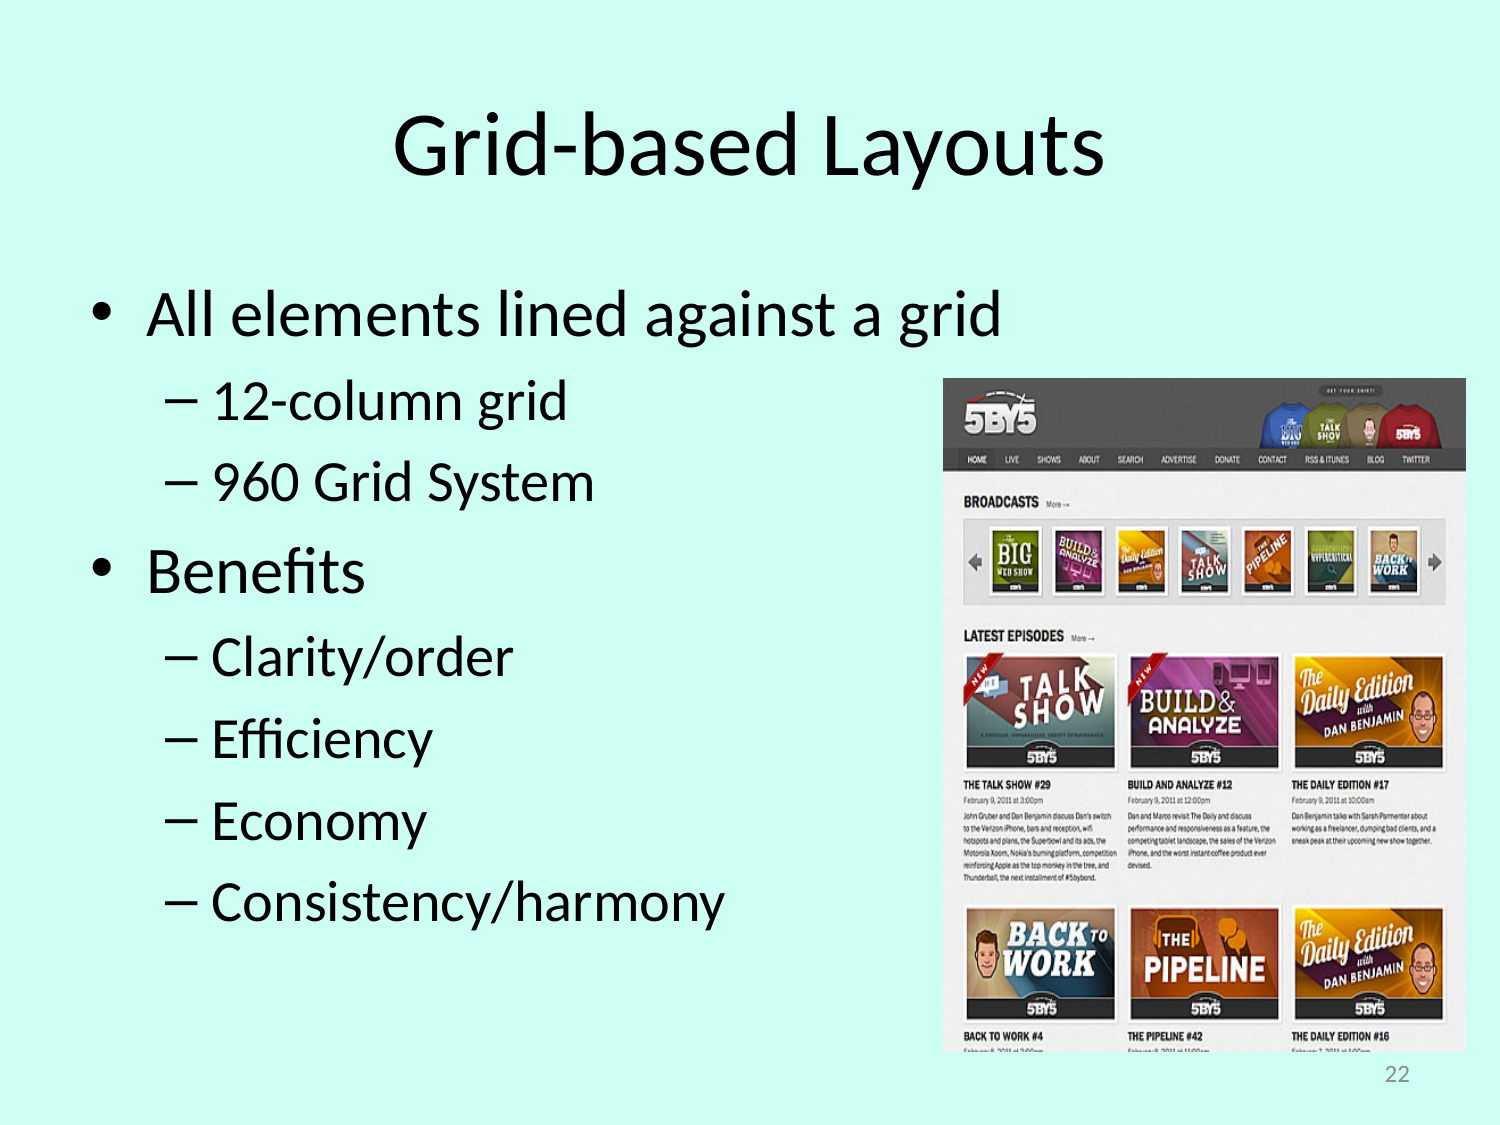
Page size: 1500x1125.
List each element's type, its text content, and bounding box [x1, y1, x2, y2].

picture [943, 378, 1466, 1052]
slide_number 22 [1074, 1060, 1425, 1103]
list All elements lined against a grid 12-column grid 960 Grid System Benefits Clarity/order Efficiency Economy Consistency/harmony [75, 262, 1425, 1005]
title Grid-based Layouts [75, 45, 1425, 233]
